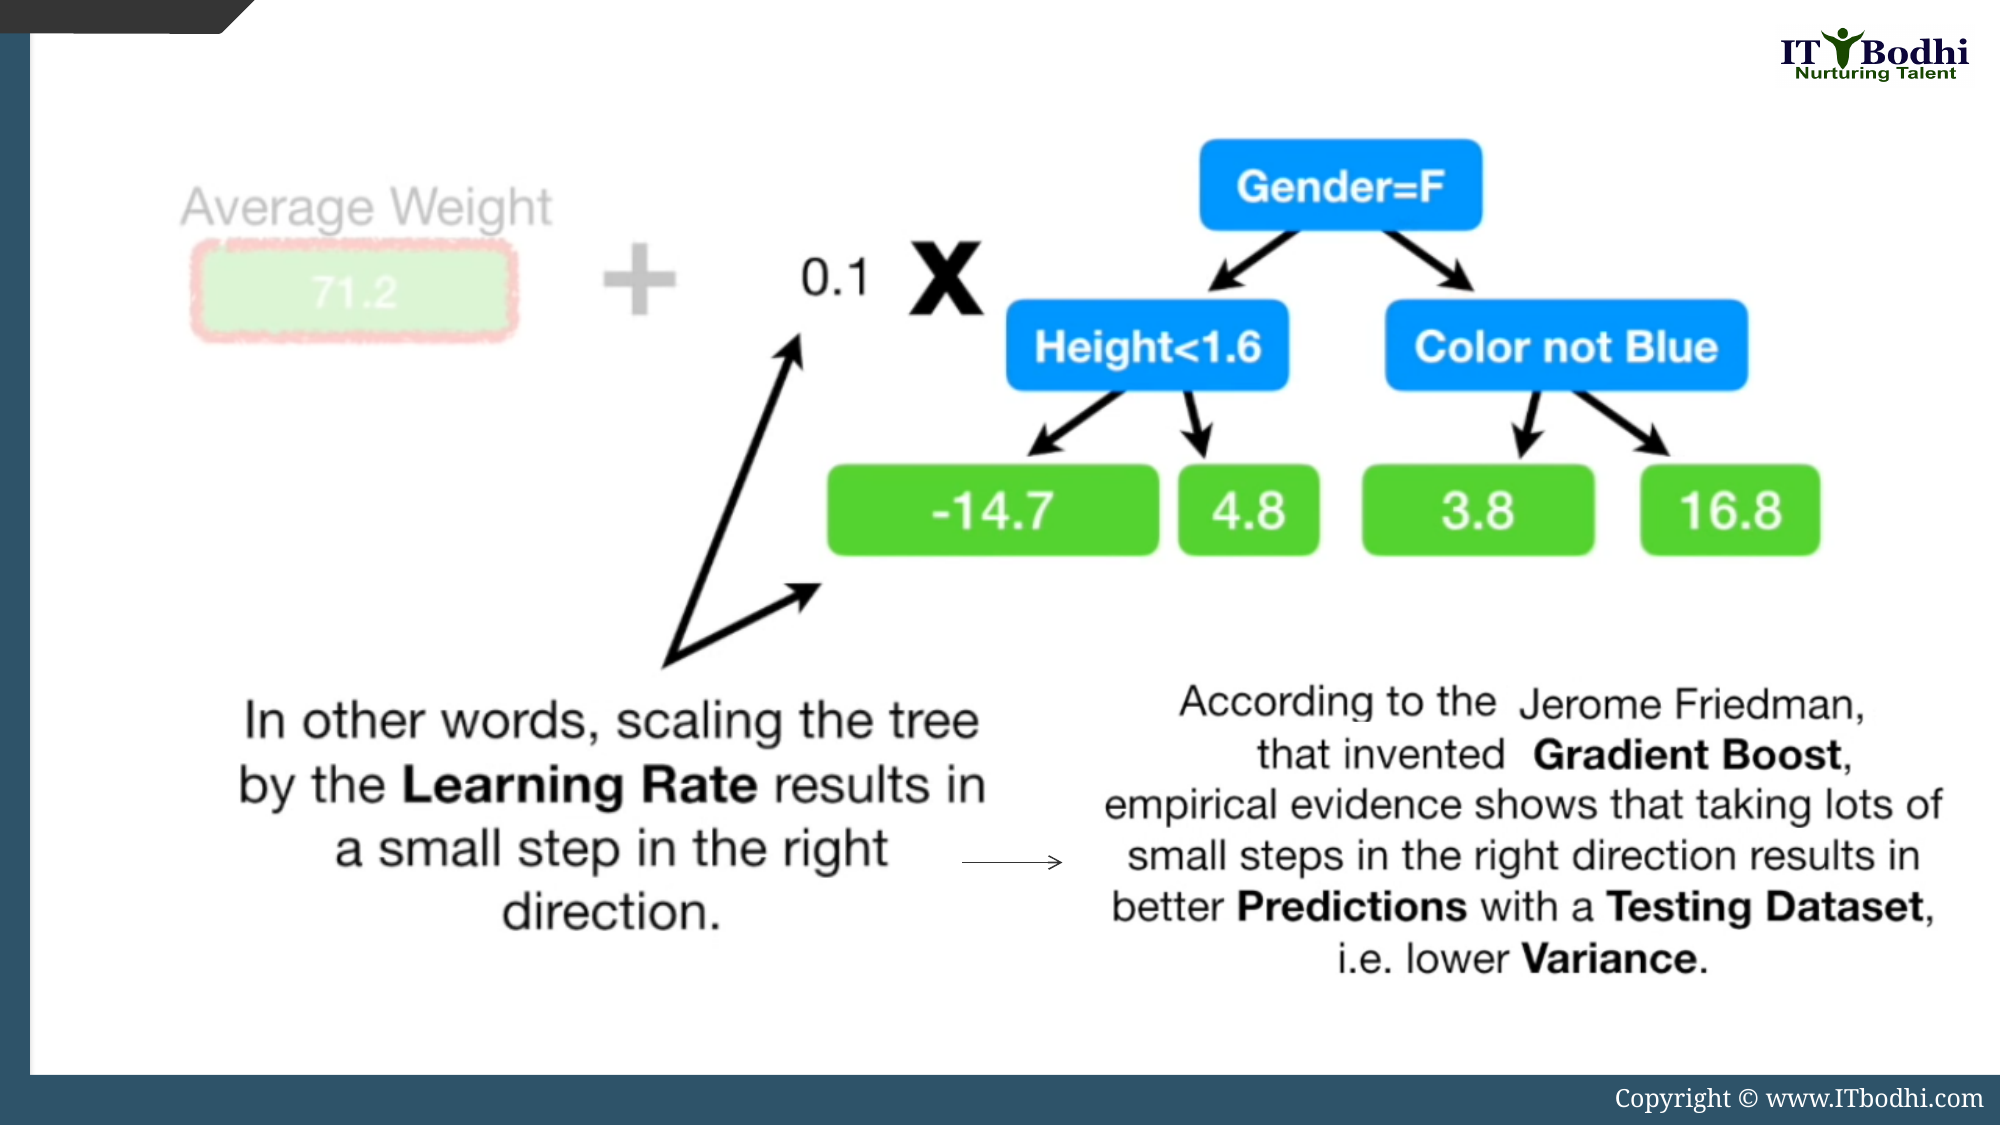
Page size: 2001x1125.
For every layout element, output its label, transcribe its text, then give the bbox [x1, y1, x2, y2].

picture [150, 100, 1990, 1025]
picture [1774, 24, 1976, 88]
text_box Copyright © www.ITbodhi.com [24, 1074, 2000, 1125]
